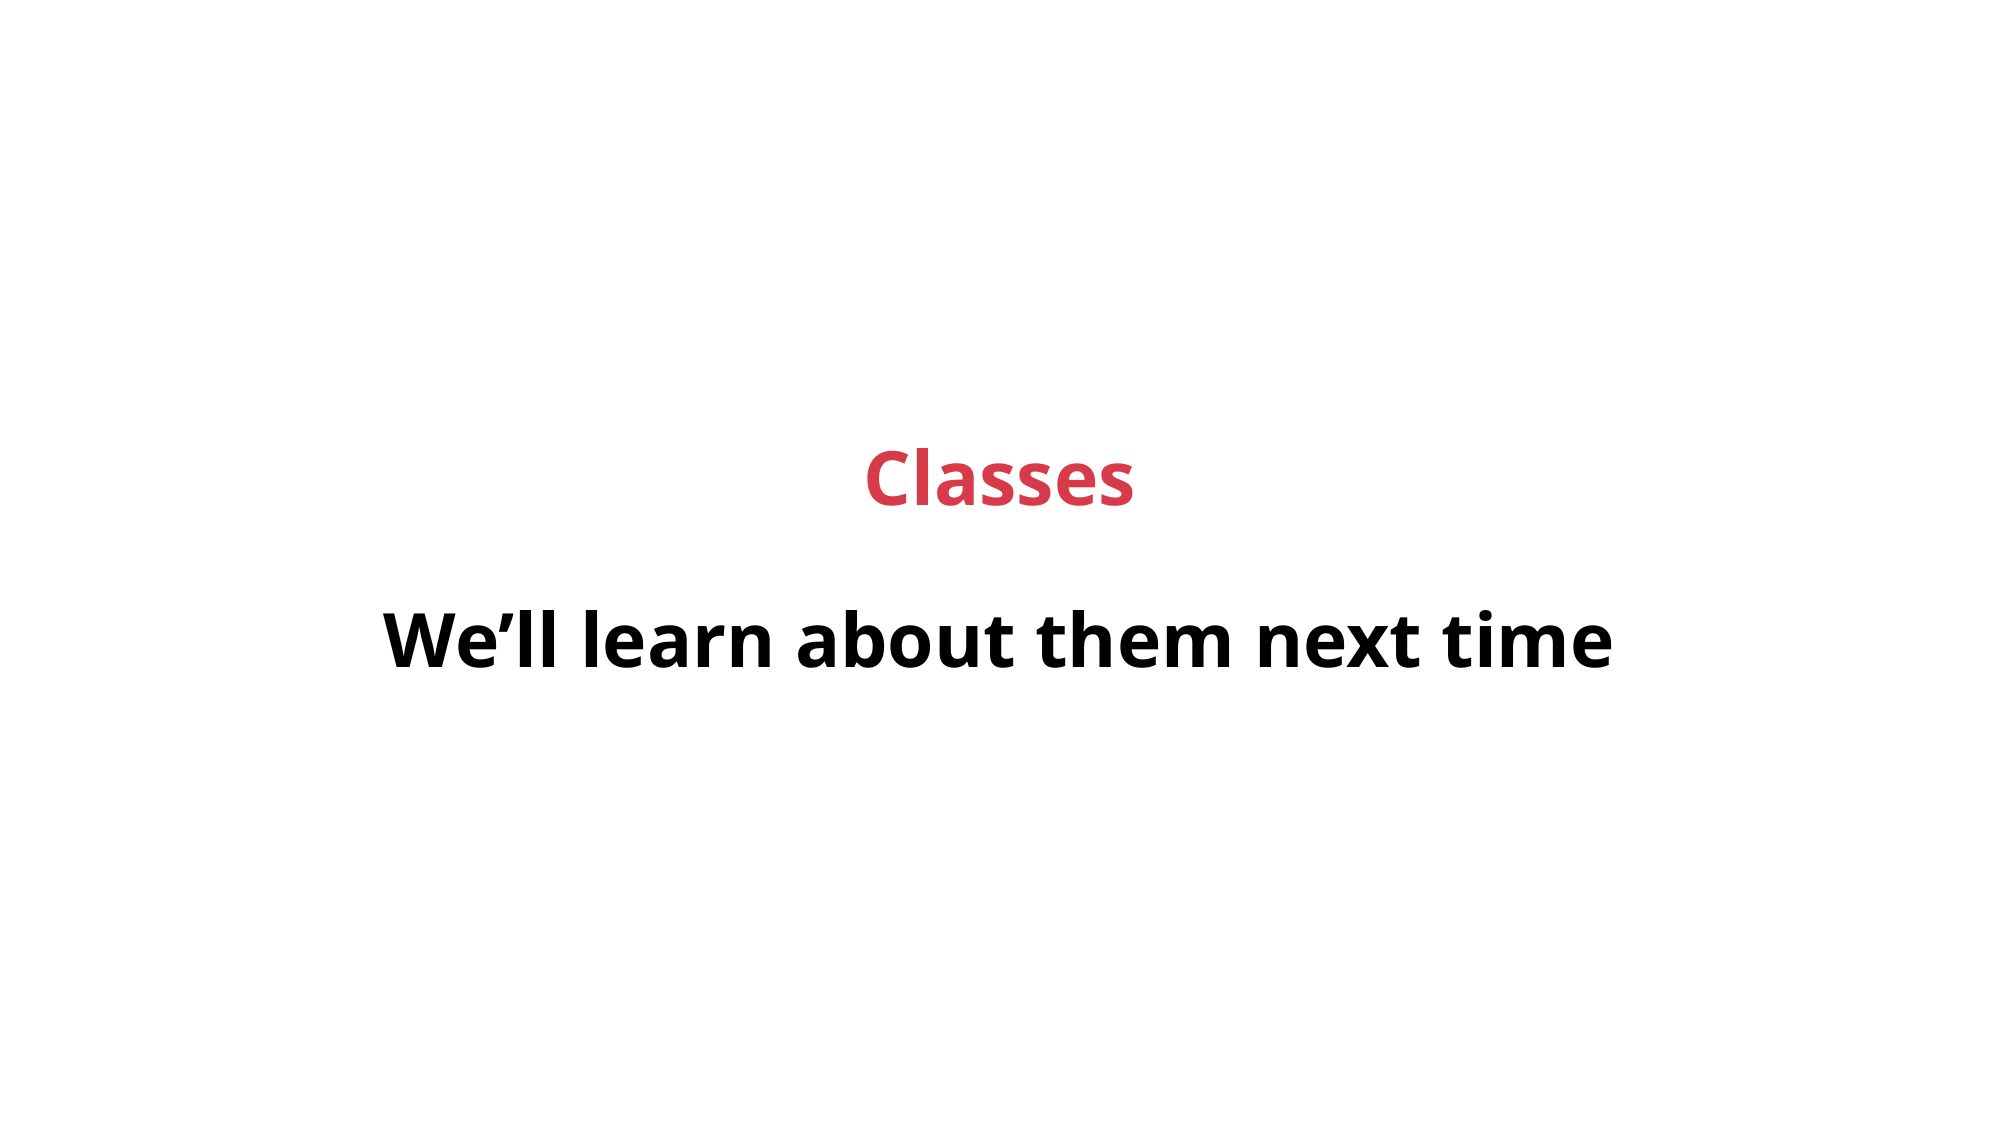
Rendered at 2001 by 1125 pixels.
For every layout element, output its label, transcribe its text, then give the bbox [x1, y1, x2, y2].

title Classes We’ll learn about them next time [64, 359, 1936, 766]
